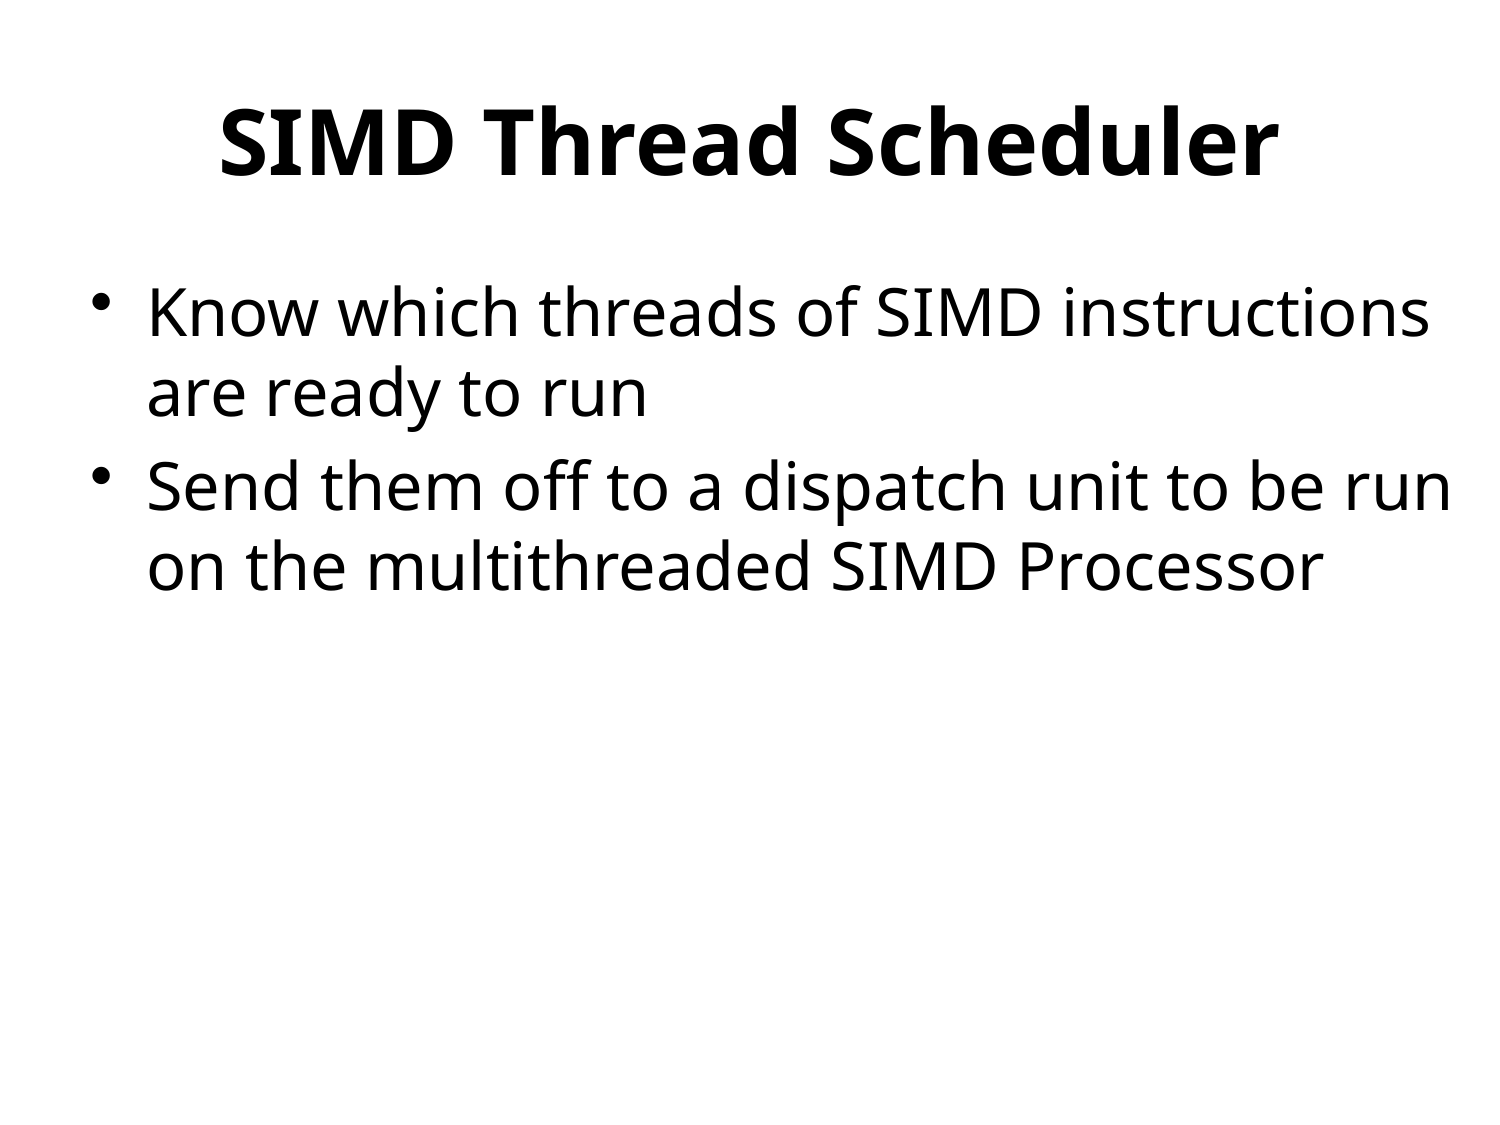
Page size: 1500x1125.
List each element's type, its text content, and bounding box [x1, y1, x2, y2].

title SIMD Thread Scheduler [0, 45, 1500, 233]
list Know which threads of SIMD instructions are ready to run Send them off to a dispatch unit to be run on the multithreaded SIMD Processor [75, 262, 1500, 1125]
